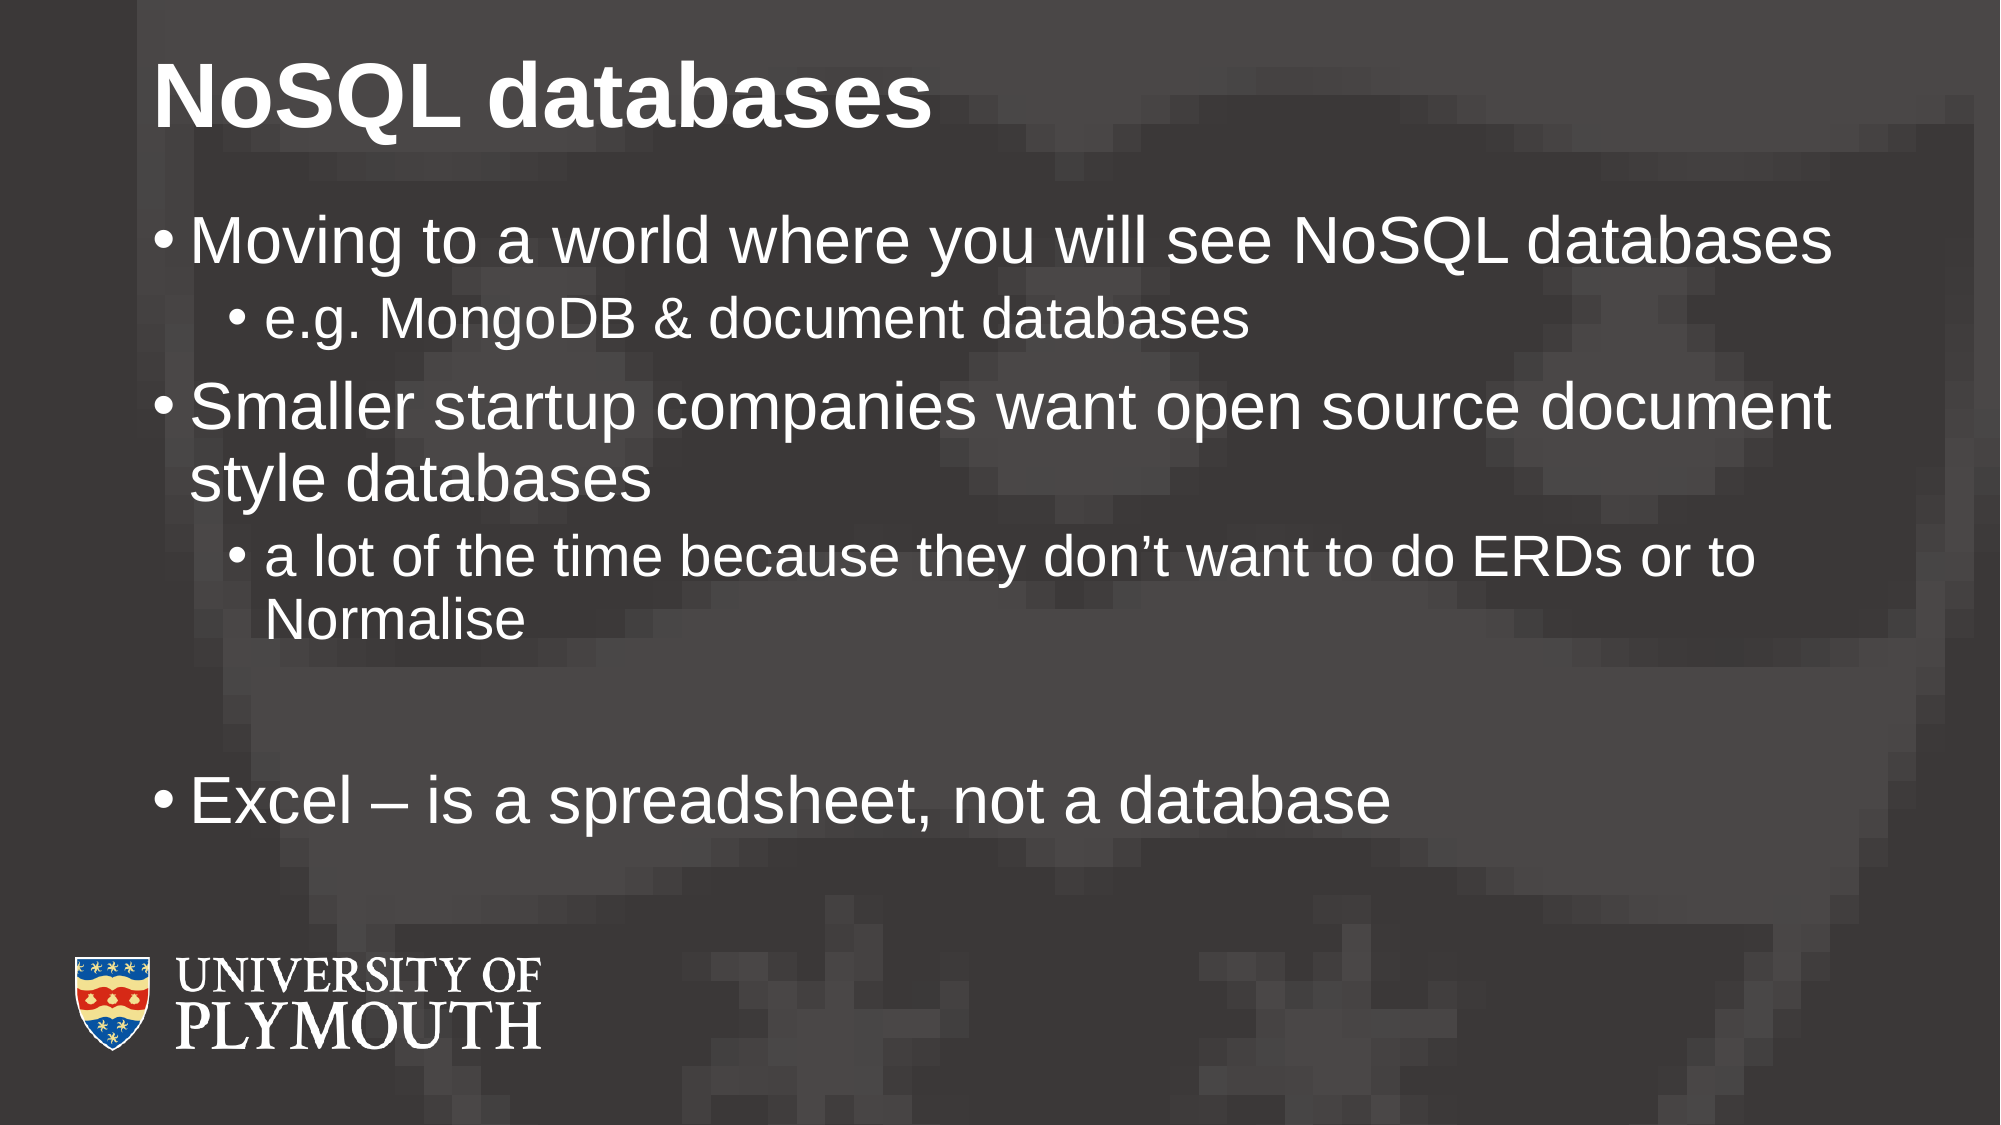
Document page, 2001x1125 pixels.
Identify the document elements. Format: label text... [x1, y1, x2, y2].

title NoSQL databases [137, 16, 1863, 179]
picture [75, 957, 541, 1053]
list Moving to a world where you will see NoSQL databases e.g. MongoDB & document databases Smaller startup companies want open source document style databases a lot of the time because they don’t want to do ERDs or to Normalise Excel – is a spreadsheet, not a database [137, 198, 1863, 913]
